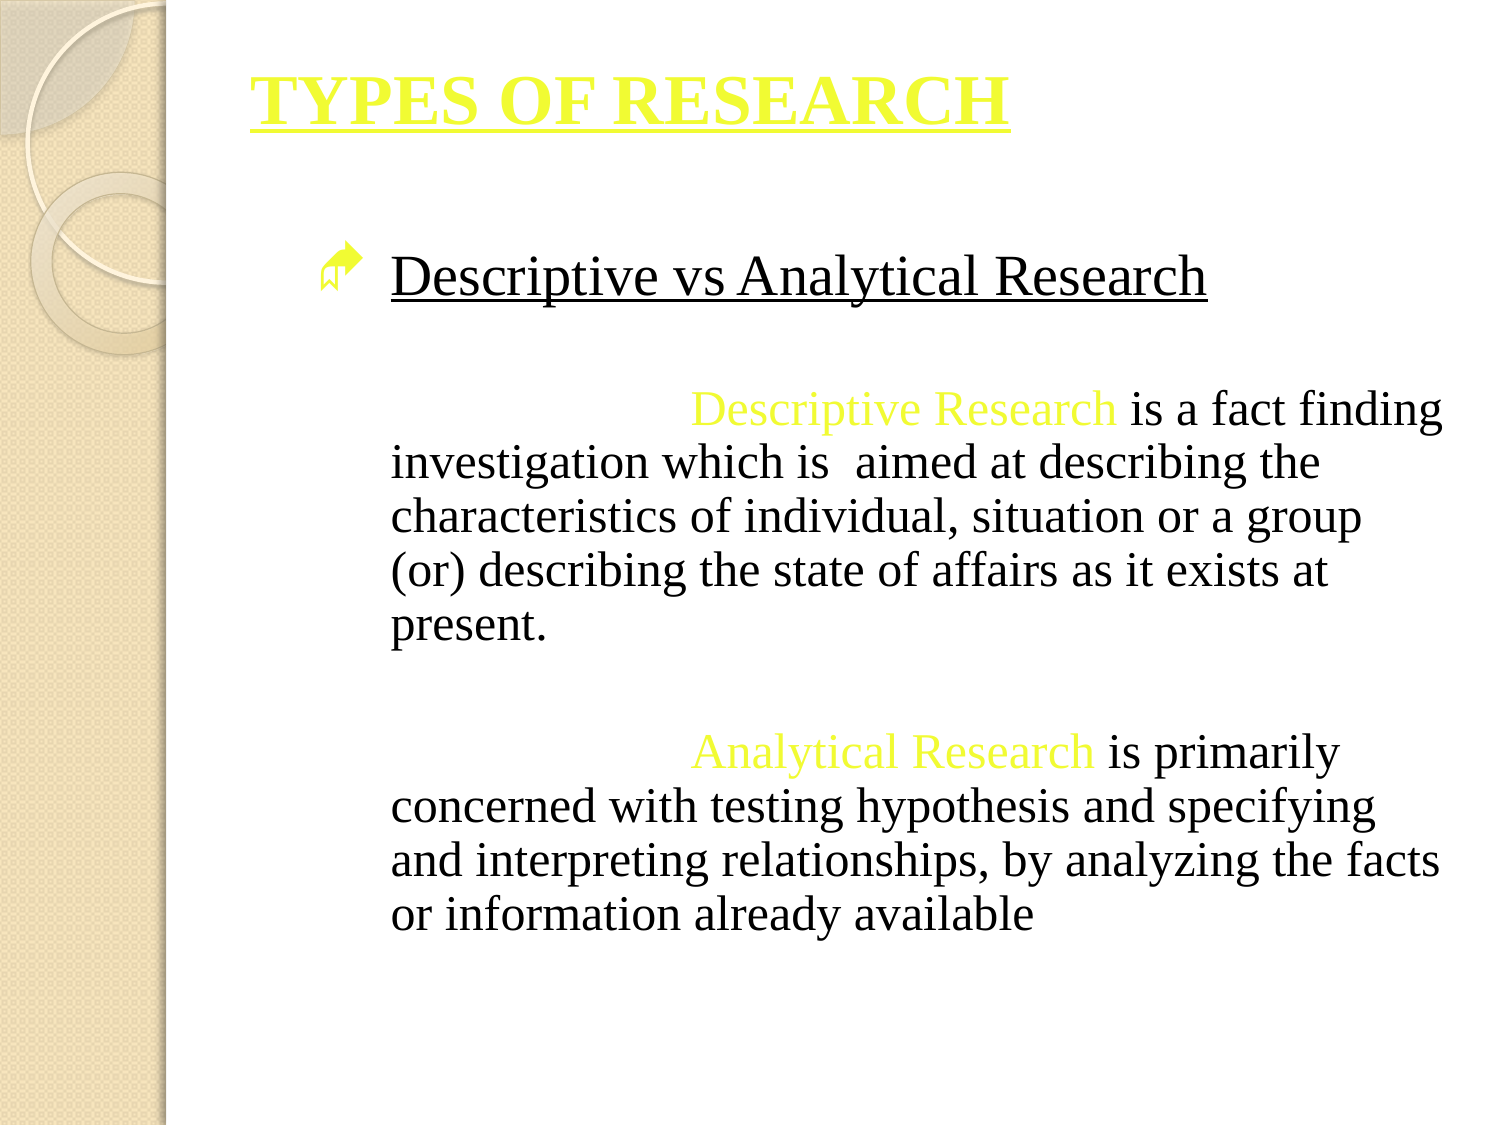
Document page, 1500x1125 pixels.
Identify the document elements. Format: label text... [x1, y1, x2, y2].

title TYPES OF RESEARCH [235, 45, 1466, 233]
list Descriptive vs Analytical Research Descriptive Research is a fact finding investigation which is aimed at describing the characteristics of individual, situation or a group (or) describing the state of affairs as it exists at present. Analytical Research is primarily concerned with testing hypothesis and specifying and interpreting relationships, by analyzing the facts or information already available [235, 237, 1466, 1025]
